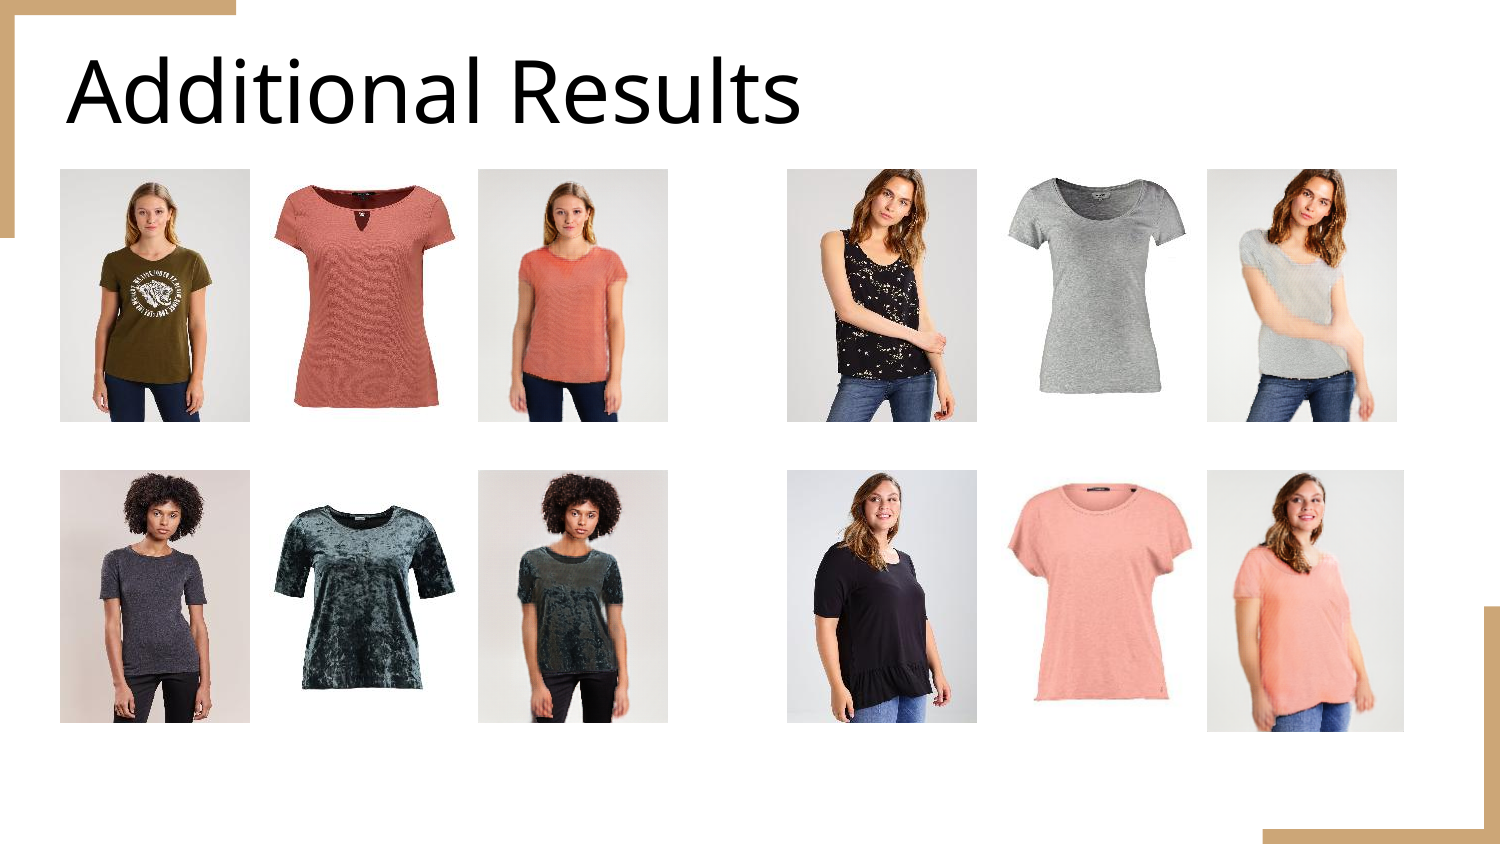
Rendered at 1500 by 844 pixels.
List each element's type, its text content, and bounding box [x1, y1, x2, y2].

picture [59, 169, 250, 423]
title Additional Results [51, 61, 1449, 156]
picture [787, 470, 977, 723]
picture [59, 470, 250, 723]
picture [478, 169, 668, 423]
picture [1207, 169, 1397, 423]
picture [269, 169, 459, 423]
picture [1001, 460, 1198, 723]
picture [478, 470, 668, 723]
picture [787, 169, 977, 423]
picture [1001, 169, 1191, 423]
picture [269, 470, 459, 723]
picture [1207, 470, 1404, 732]
